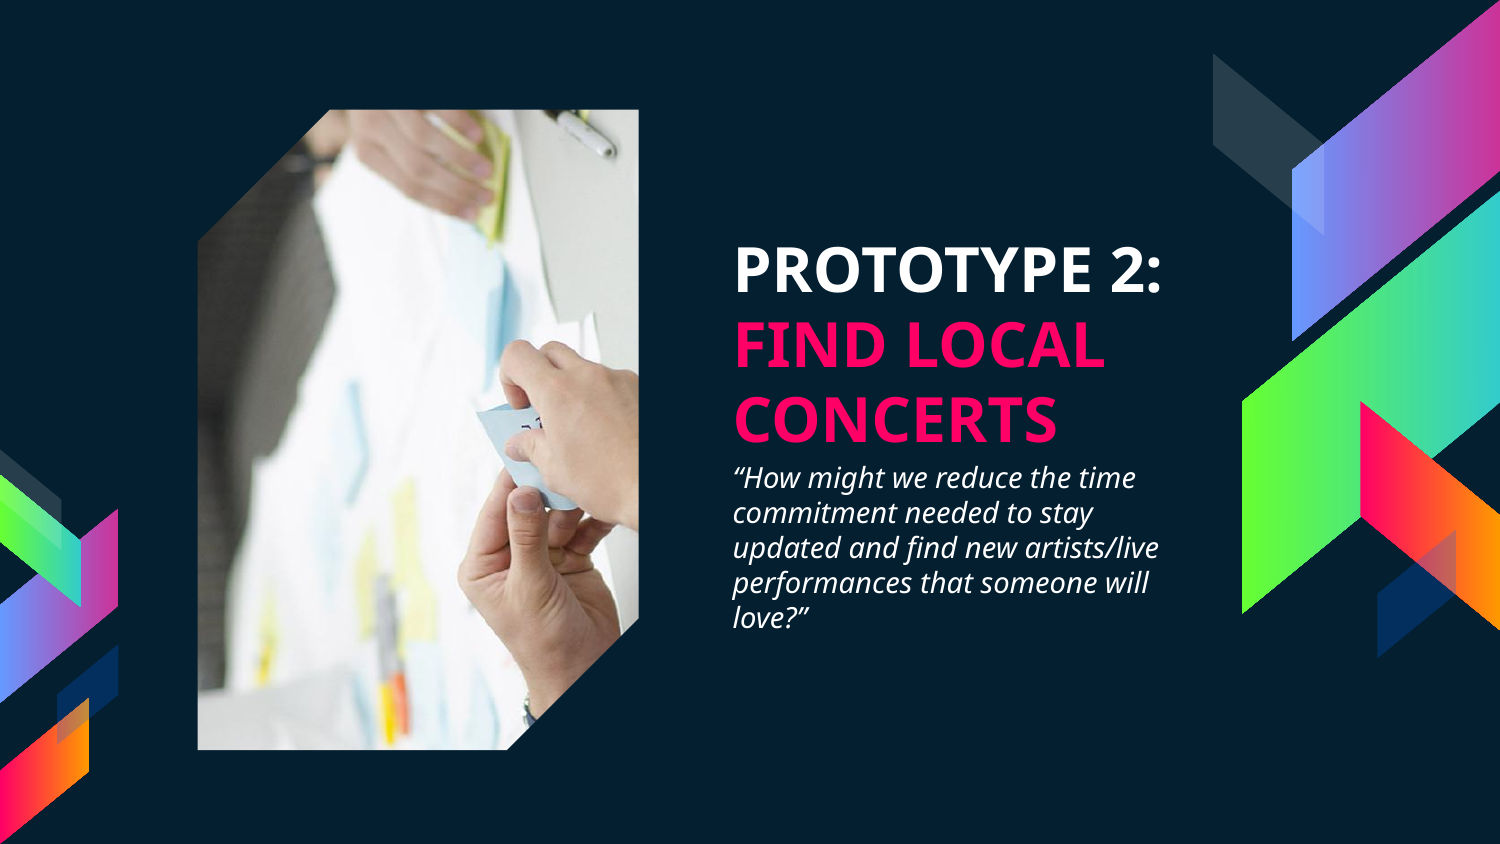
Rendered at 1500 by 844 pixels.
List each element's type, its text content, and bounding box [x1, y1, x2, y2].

title PROTOTYPE 2: FIND LOCAL CONCERTS [717, 187, 1186, 444]
picture [97, 109, 739, 751]
list “How might we reduce the time commitment needed to stay updated and find new artists/live performances that someone will love?” [717, 444, 1186, 673]
